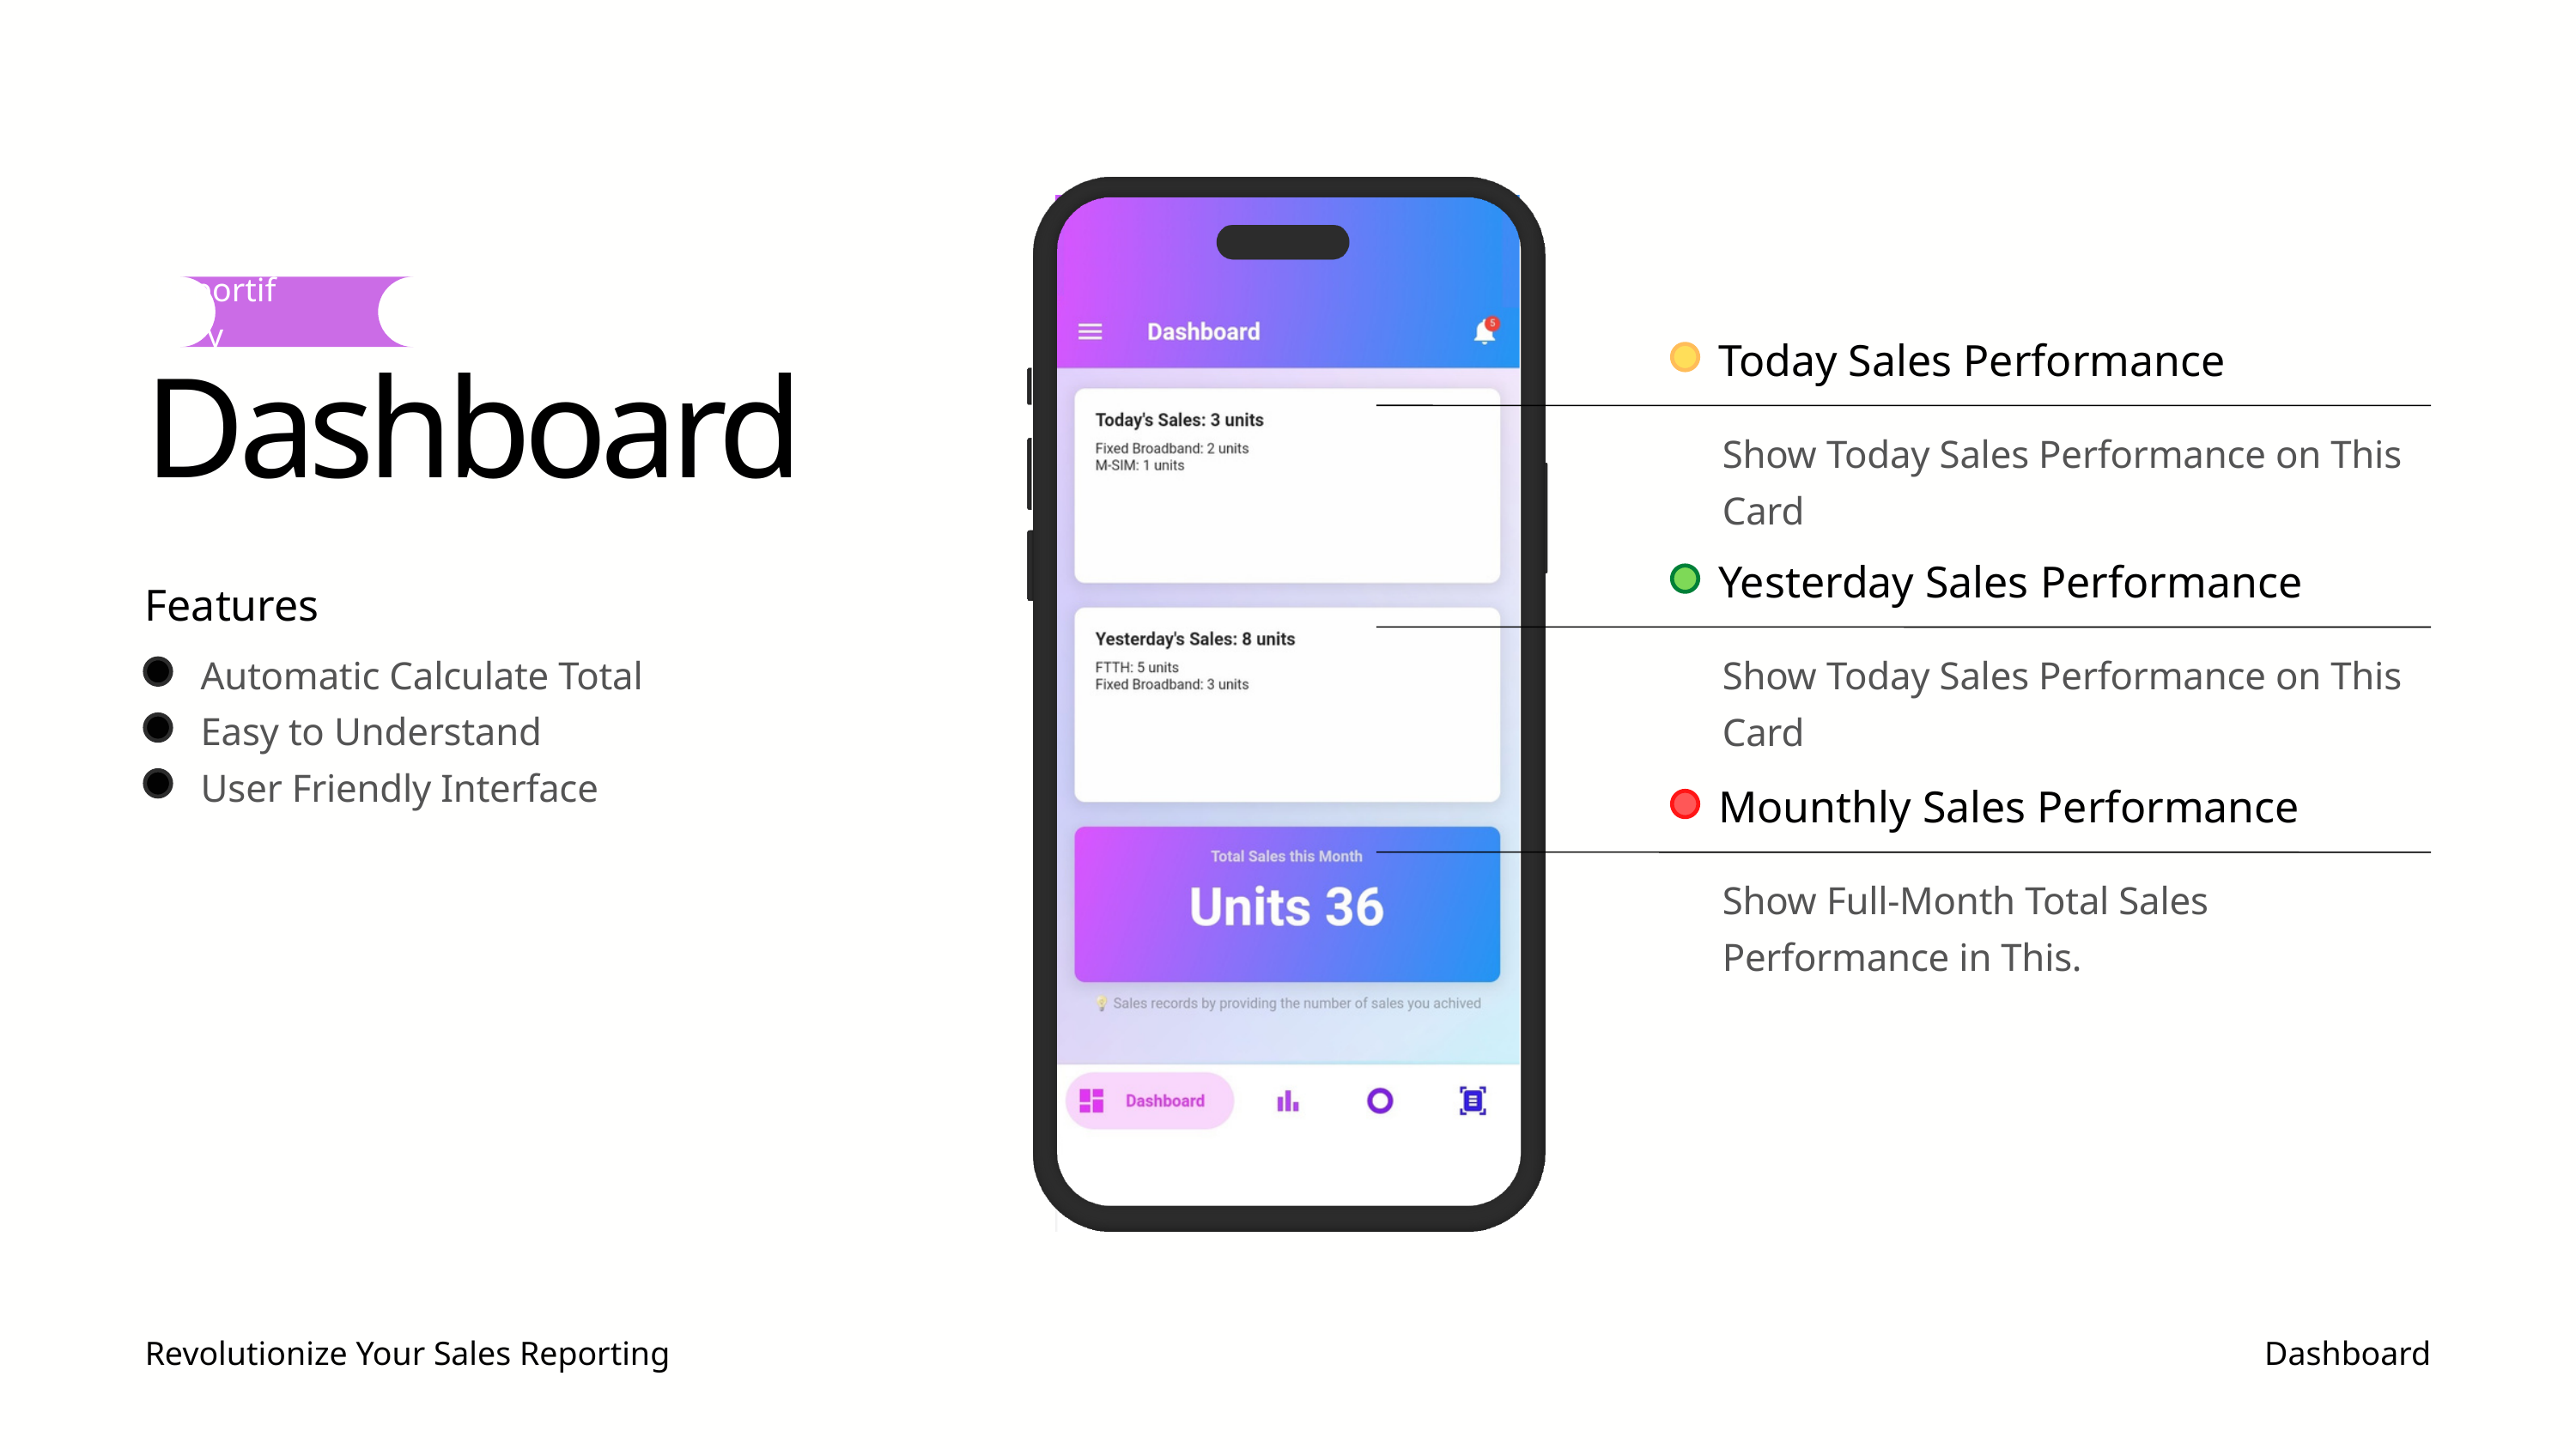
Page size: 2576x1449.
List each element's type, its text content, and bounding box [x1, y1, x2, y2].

text_box Show Today Sales Performance on This Card [1722, 640, 2432, 754]
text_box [144, 713, 172, 742]
text_box Yesterday Sales Performance [1718, 542, 2432, 607]
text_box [144, 276, 449, 348]
text_box Dashboard [1823, 1326, 2432, 1372]
text_box Mounthly Sales Performance [1718, 767, 2432, 832]
text_box Show Today Sales Performance on This Card [1722, 419, 2432, 532]
text_box [1027, 174, 1548, 1232]
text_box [1671, 790, 1699, 818]
text_box Today Sales Performance [1718, 320, 2432, 385]
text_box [144, 770, 172, 797]
text_box Show Full-Month Total Sales Performance in This. [1722, 865, 2432, 979]
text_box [1671, 565, 1699, 592]
text_box Automatic Calculate Total Easy to Understand User Friendly Interface [200, 640, 882, 810]
text_box Dashboard [144, 367, 882, 506]
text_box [144, 658, 172, 685]
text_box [1671, 343, 1699, 371]
text_box Revolutionize Your Sales Reporting [144, 1326, 753, 1372]
text_box Features [144, 565, 882, 630]
